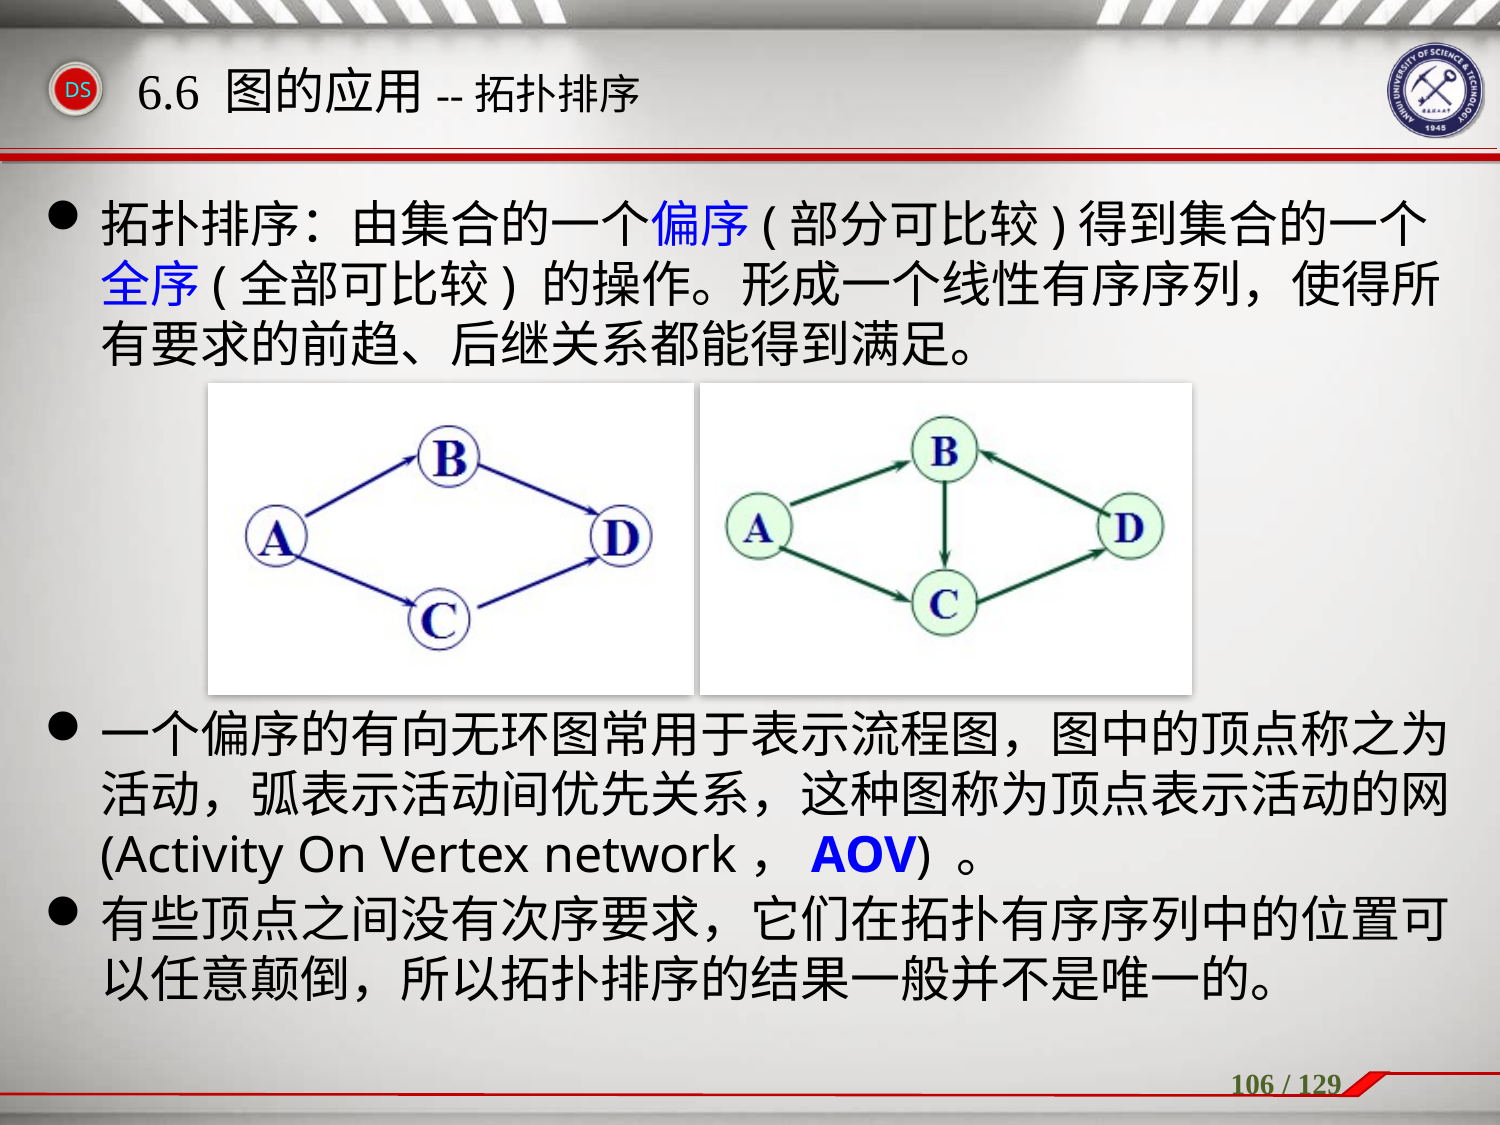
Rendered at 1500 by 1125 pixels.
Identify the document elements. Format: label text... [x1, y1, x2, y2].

picture [1264, 1084, 1269, 1093]
list 拓扑排序：由集合的一个偏序(部分可比较)得到集合的一个全序(全部可比较) 的操作。形成一个线性有序序列，使得所有要求的前趋、后继关系都能得到满足。 一个偏序的有向无环图常用于表示流程图，图中的顶点称之为活动，弧表示活动间优先关系，这种图称为顶点表示活动的网(Activity On Vertex network，AOV) 。 有些顶点之间没有次序要求，它们在拓扑有序序列中的位置可以任意颠倒，所以拓扑排序的结果一般并不是唯一的。 [29, 184, 1471, 1083]
picture [1250, 1083, 1254, 1093]
title 6.6 图的应用--拓扑排序 [121, 42, 1377, 138]
picture [1336, 1083, 1353, 1094]
picture [1270, 1083, 1285, 1094]
picture [1240, 1083, 1249, 1094]
picture [0, 0, 1500, 153]
picture [714, 397, 1178, 681]
picture [0, 161, 1500, 1094]
picture [0, 1075, 1500, 1125]
picture [1307, 1083, 1320, 1094]
picture [1316, 1083, 1336, 1094]
picture [1284, 1083, 1303, 1094]
picture [1255, 1083, 1264, 1094]
picture [222, 397, 680, 681]
